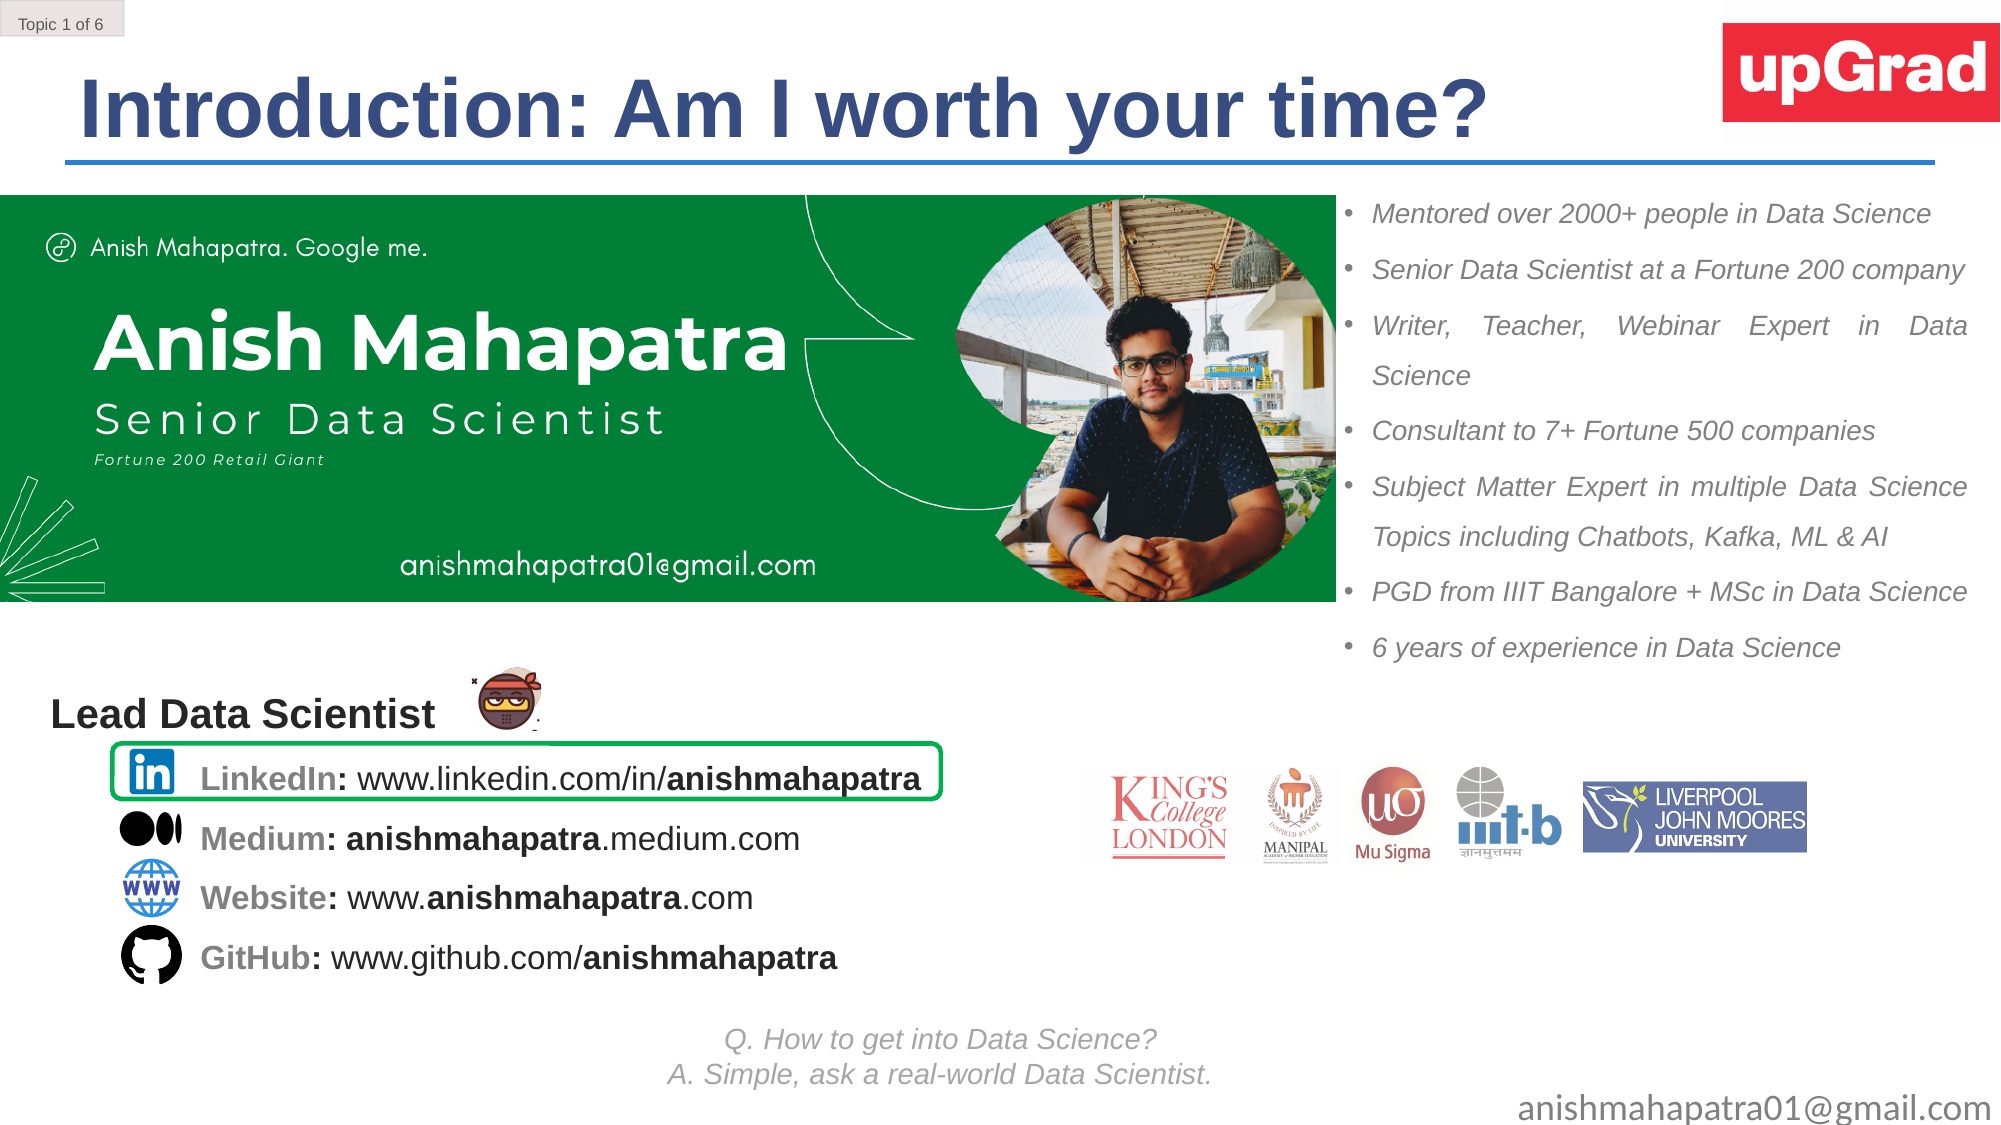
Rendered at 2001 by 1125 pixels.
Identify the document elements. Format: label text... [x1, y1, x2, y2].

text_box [1029, 734, 1841, 902]
text_box Introduction: Am I worth your time? [65, 46, 1969, 162]
text_box Q. How to get into Data Science? A. Simple, ask a real-world Data Scientist. [606, 1013, 1276, 1098]
picture [0, 195, 1336, 602]
text_box Topic 1 of 6 [3, 0, 123, 42]
picture [1722, 0, 2000, 146]
text_box Mentored over 2000+ people in Data Science Senior Data Scientist at a Fortune 200 company Writer, Teacher, Webinar Expert in Data Science Consultant to 7+ Fortune 500 companies Subject Matter Expert in multiple Data Science Topics including Chatbots, Kafka, ML & AI PGD from IIIT Bangalore + MSc in Data Science 6 years of experience in Data Science [1343, 179, 1969, 663]
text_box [35, 654, 971, 985]
